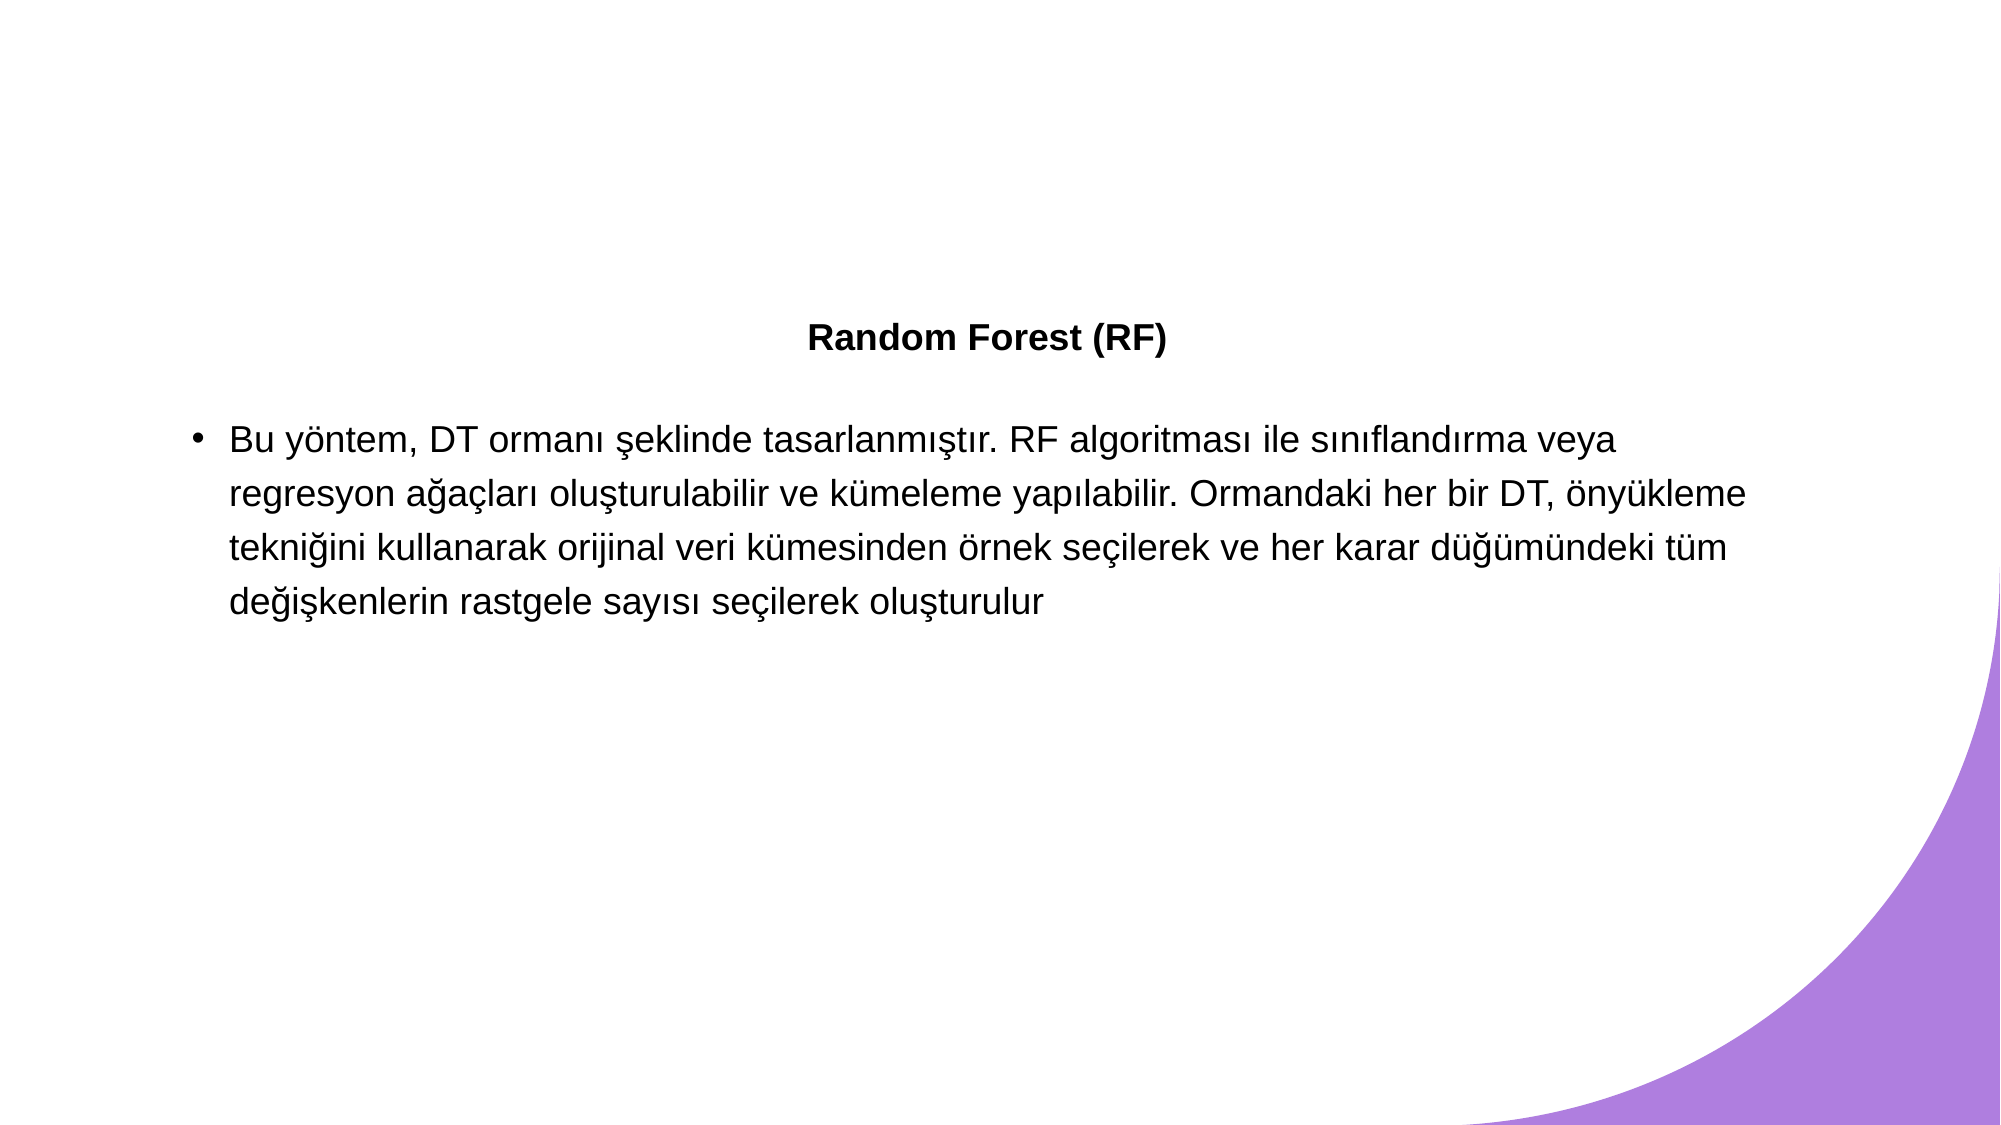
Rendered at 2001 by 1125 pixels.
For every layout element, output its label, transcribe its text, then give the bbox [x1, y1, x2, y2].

title Random Forest (RF) [176, 118, 1809, 366]
list Bu yöntem, DT ormanı şeklinde tasarlanmıştır. RF algoritması ile sınıflandırma veya regresyon ağaçları oluşturulabilir ve kümeleme yapılabilir. Ormandaki her bir DT, önyükleme tekniğini kullanarak orijinal veri kümesinden örnek seçilerek ve her karar düğümündeki tüm değişkenlerin rastgele sayısı seçilerek oluşturulur [176, 398, 1809, 975]
